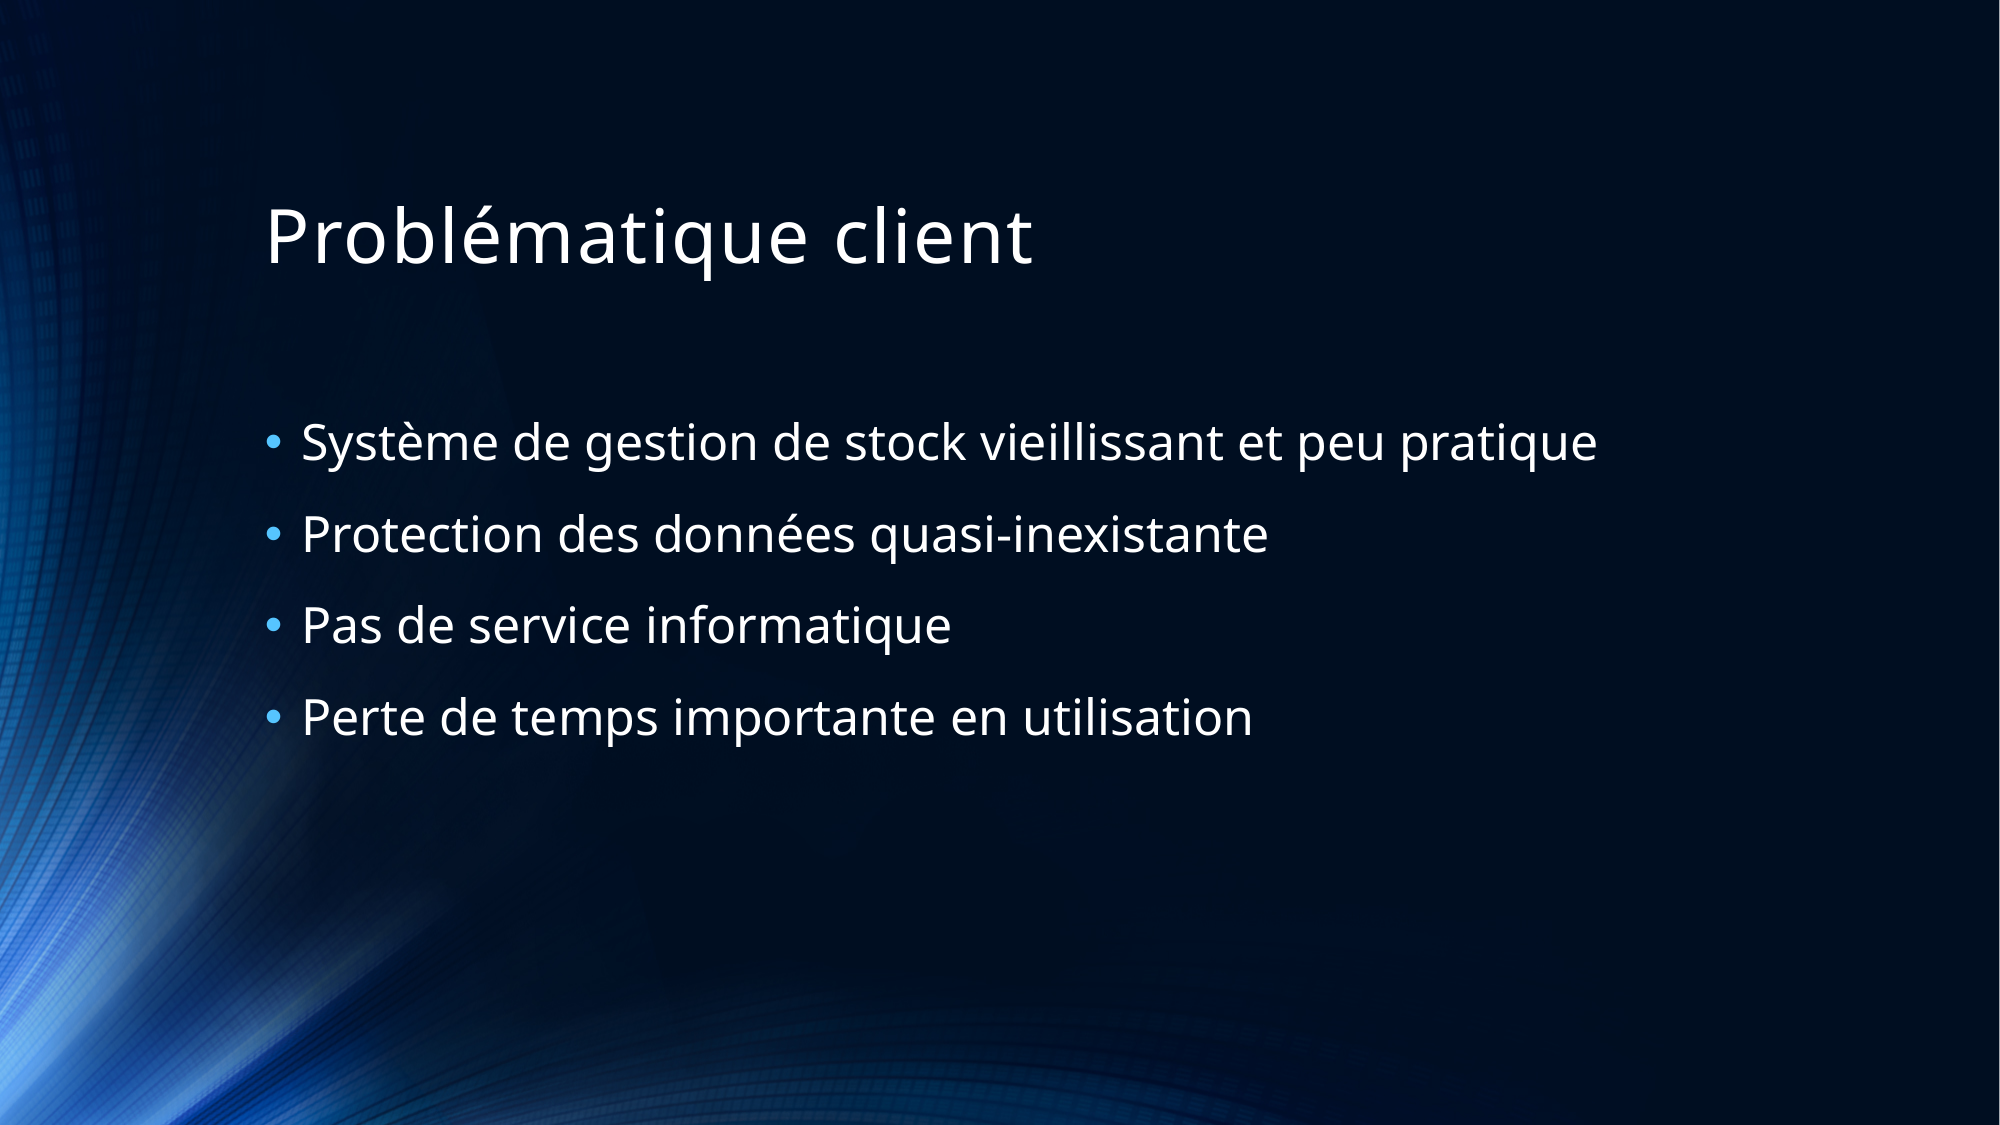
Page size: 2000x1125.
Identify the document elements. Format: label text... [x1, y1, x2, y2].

picture [0, 0, 2000, 1125]
list Système de gestion de stock vieillissant et peu pratique Protection des données quasi-inexistante Pas de service informatique Perte de temps importante en utilisation [249, 312, 1749, 988]
title Problématique client [249, 62, 1750, 288]
